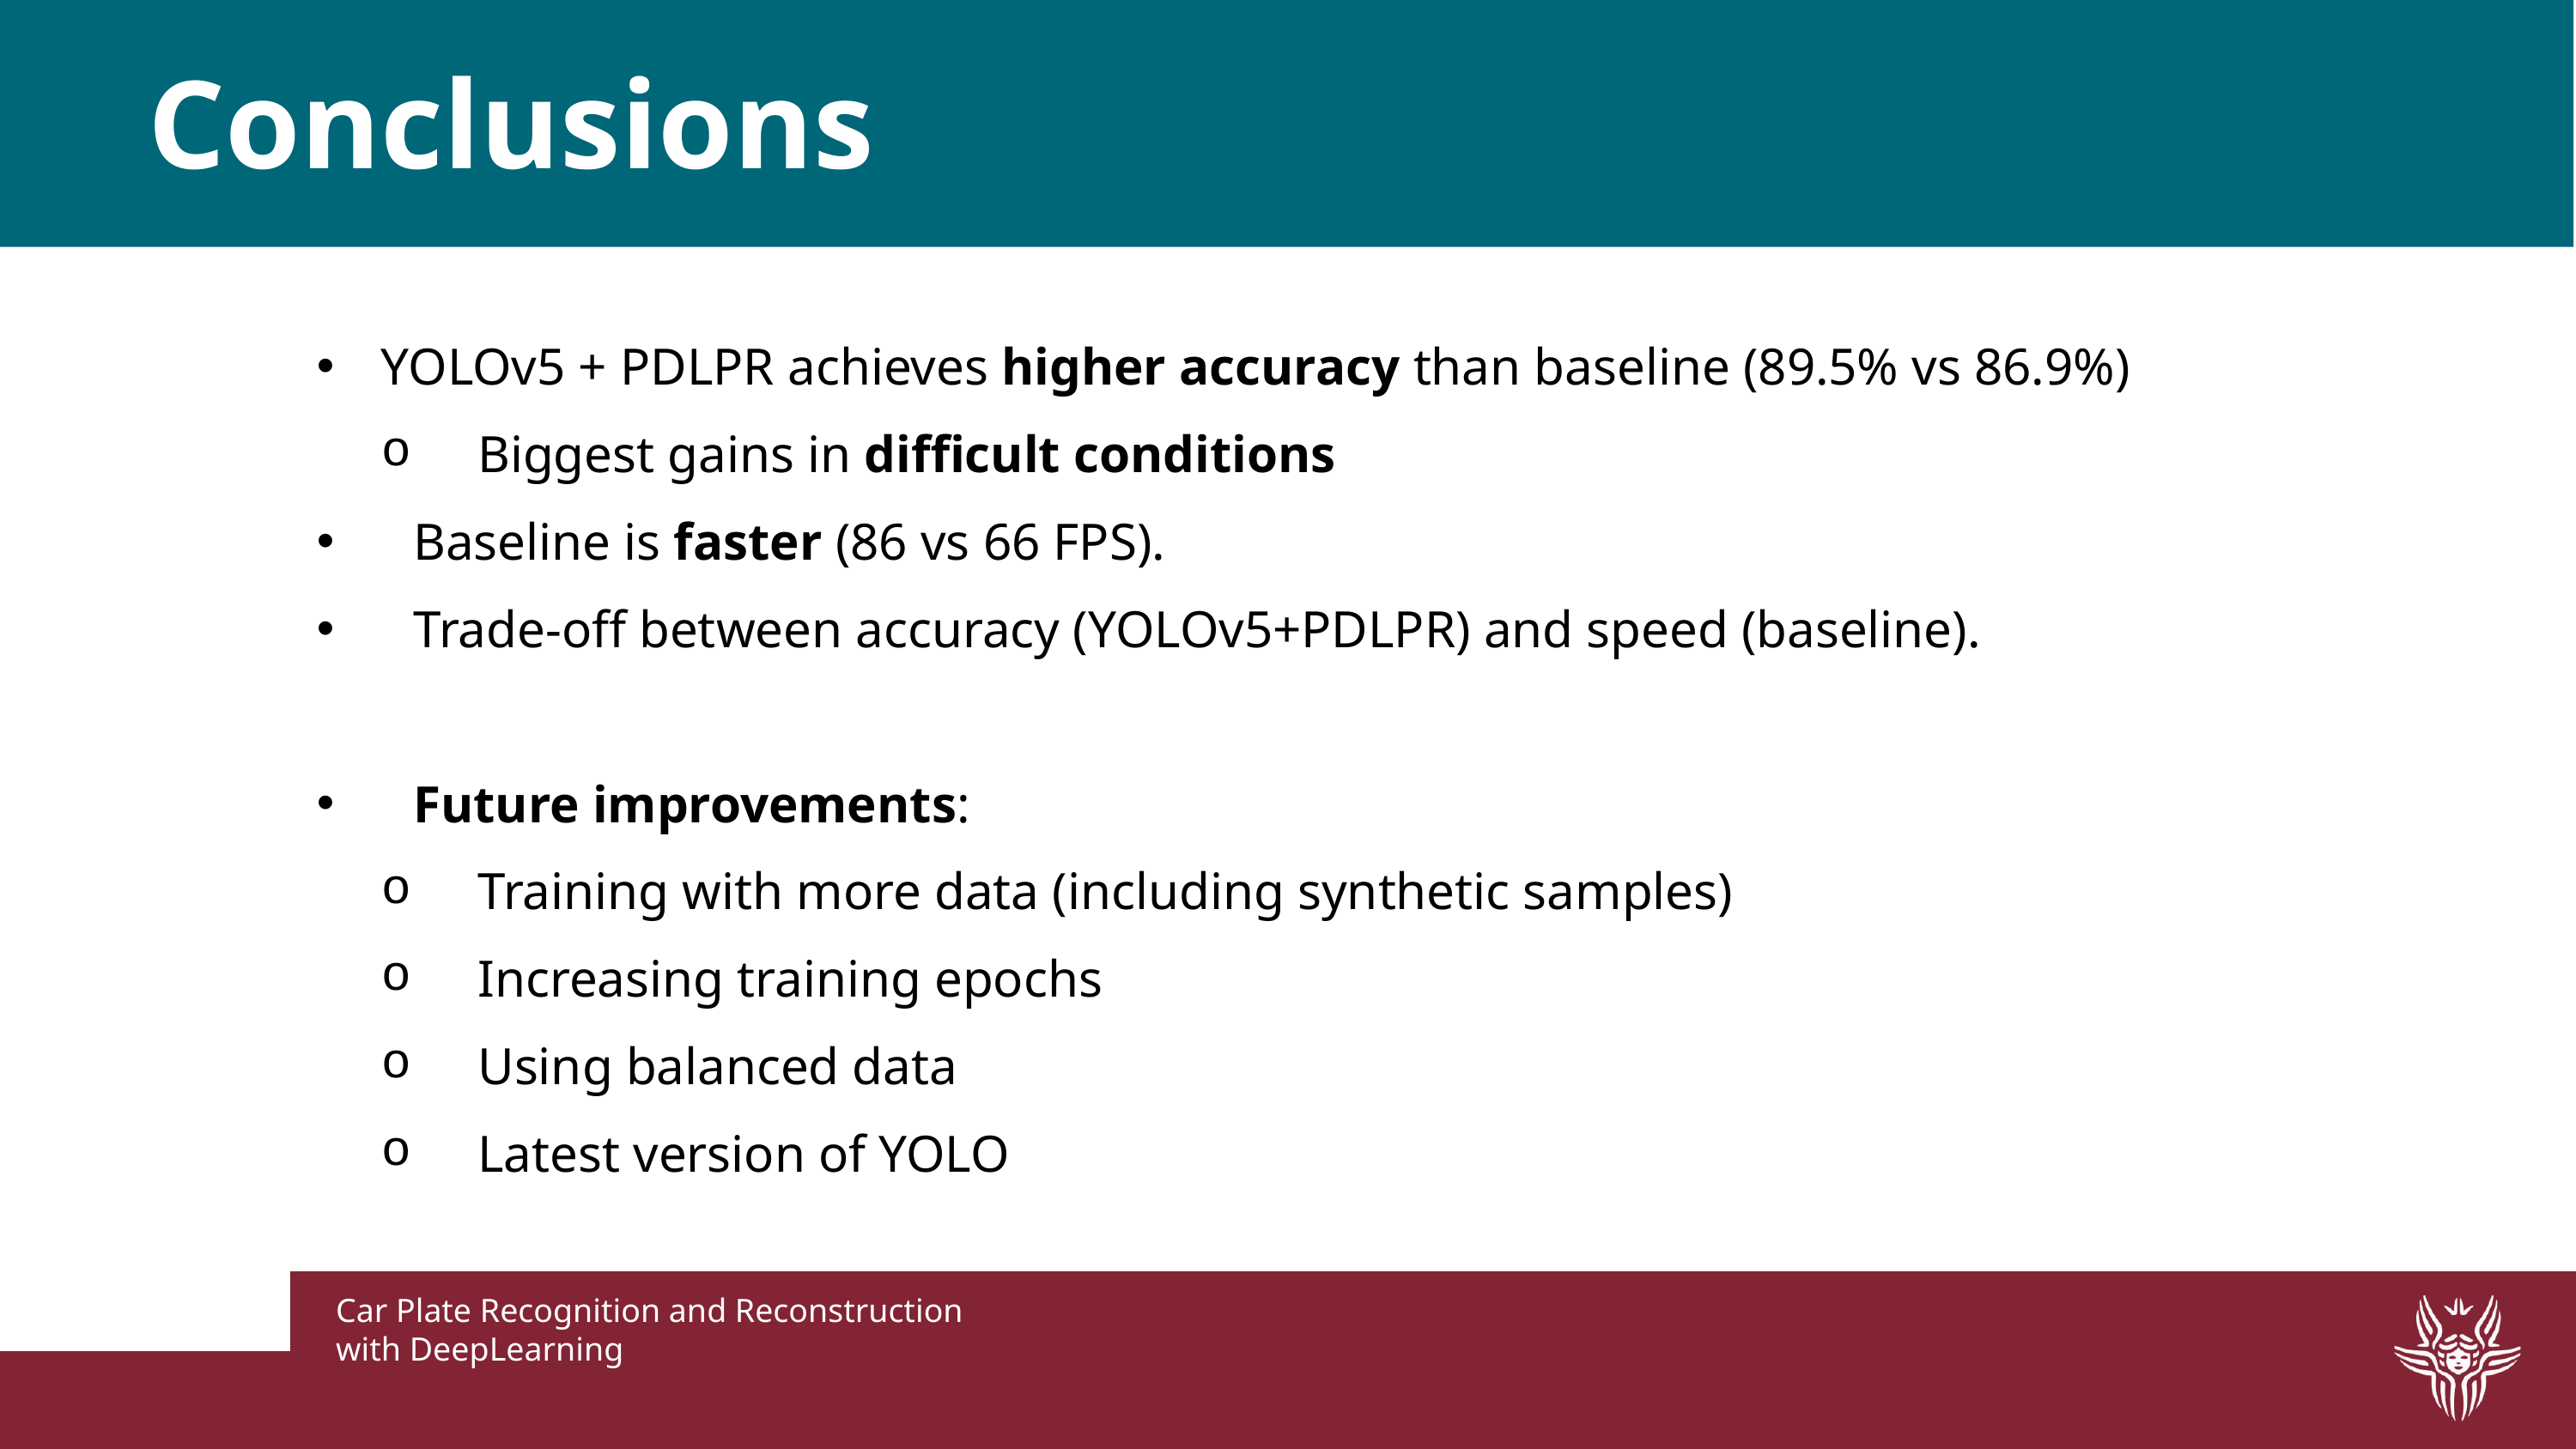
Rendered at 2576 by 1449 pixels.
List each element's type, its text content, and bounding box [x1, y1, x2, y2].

text_box YOLOv5 + PDLPR achieves higher accuracy than baseline (89.5% vs 86.9%) Biggest gains in difficult conditions Baseline is faster (86 vs 66 FPS). Trade-off between accuracy (YOLOv5+PDLPR) and speed (baseline). Future improvements: Training with more data (including synthetic samples) Increasing training epochs Using balanced data Latest version of YOLO [316, 307, 2255, 1183]
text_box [0, 0, 2574, 247]
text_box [0, 1245, 2576, 1449]
